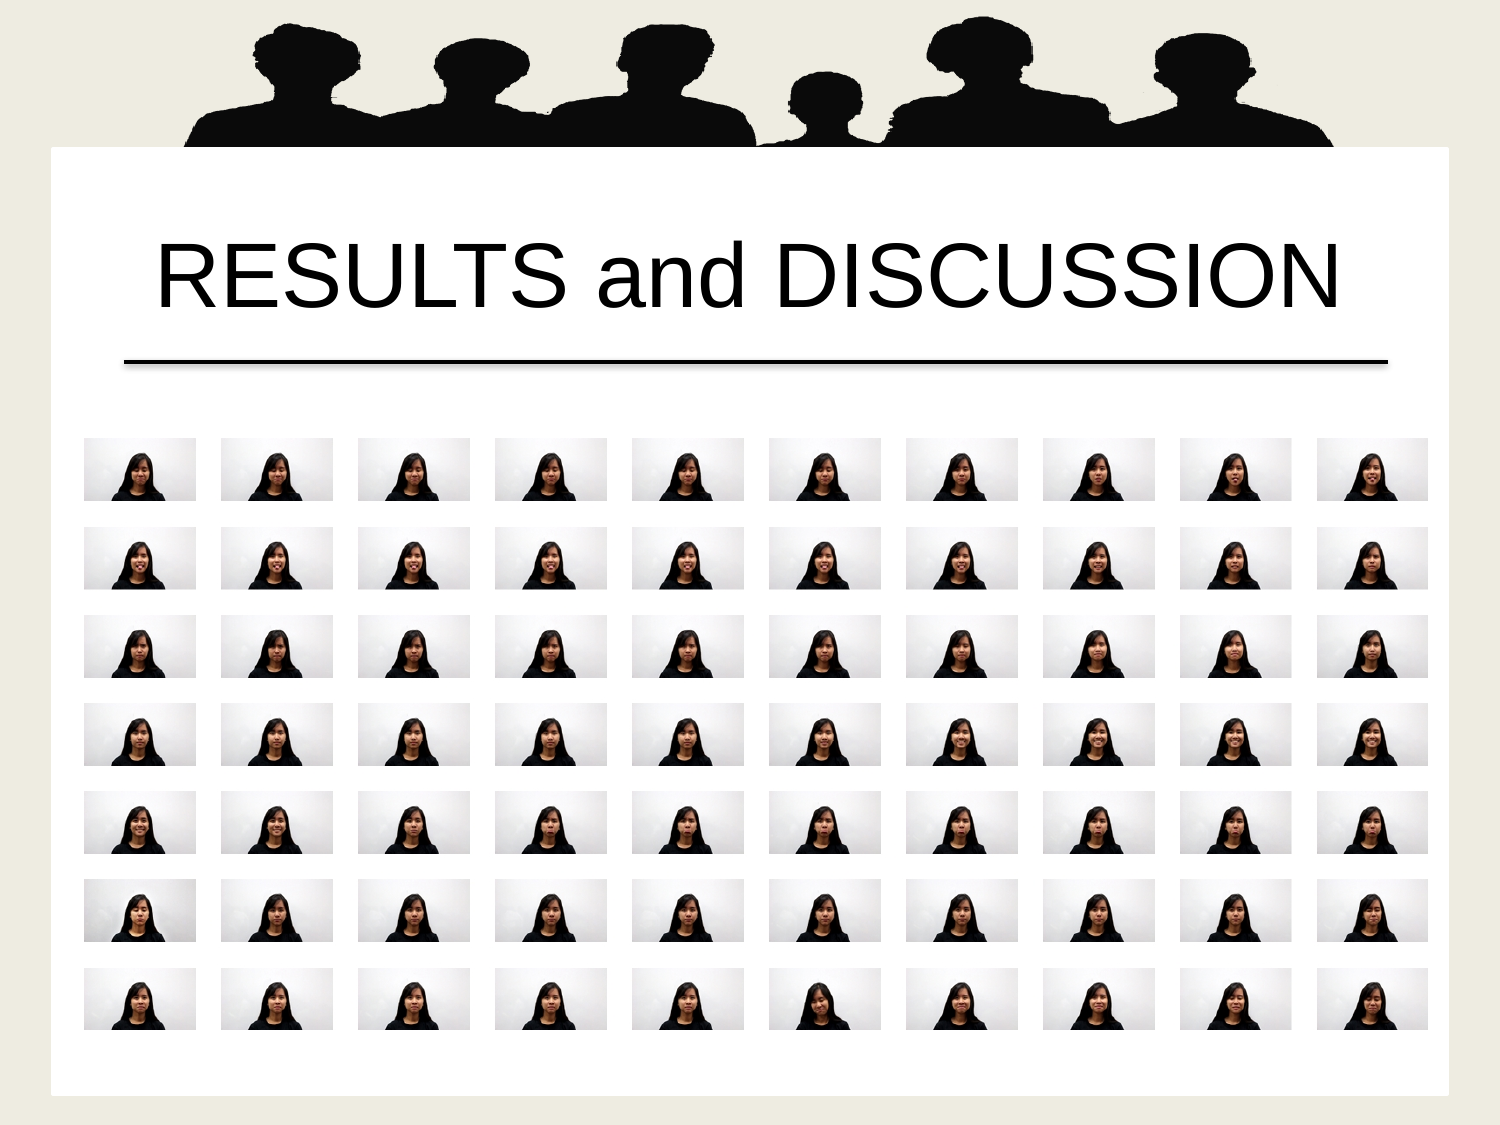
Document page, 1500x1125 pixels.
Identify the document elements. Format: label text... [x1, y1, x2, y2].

text_box [51, 147, 1449, 1096]
picture [179, 6, 1353, 173]
picture [84, 438, 1428, 1030]
text_box RESULTS and DISCUSSION [117, 208, 1382, 333]
